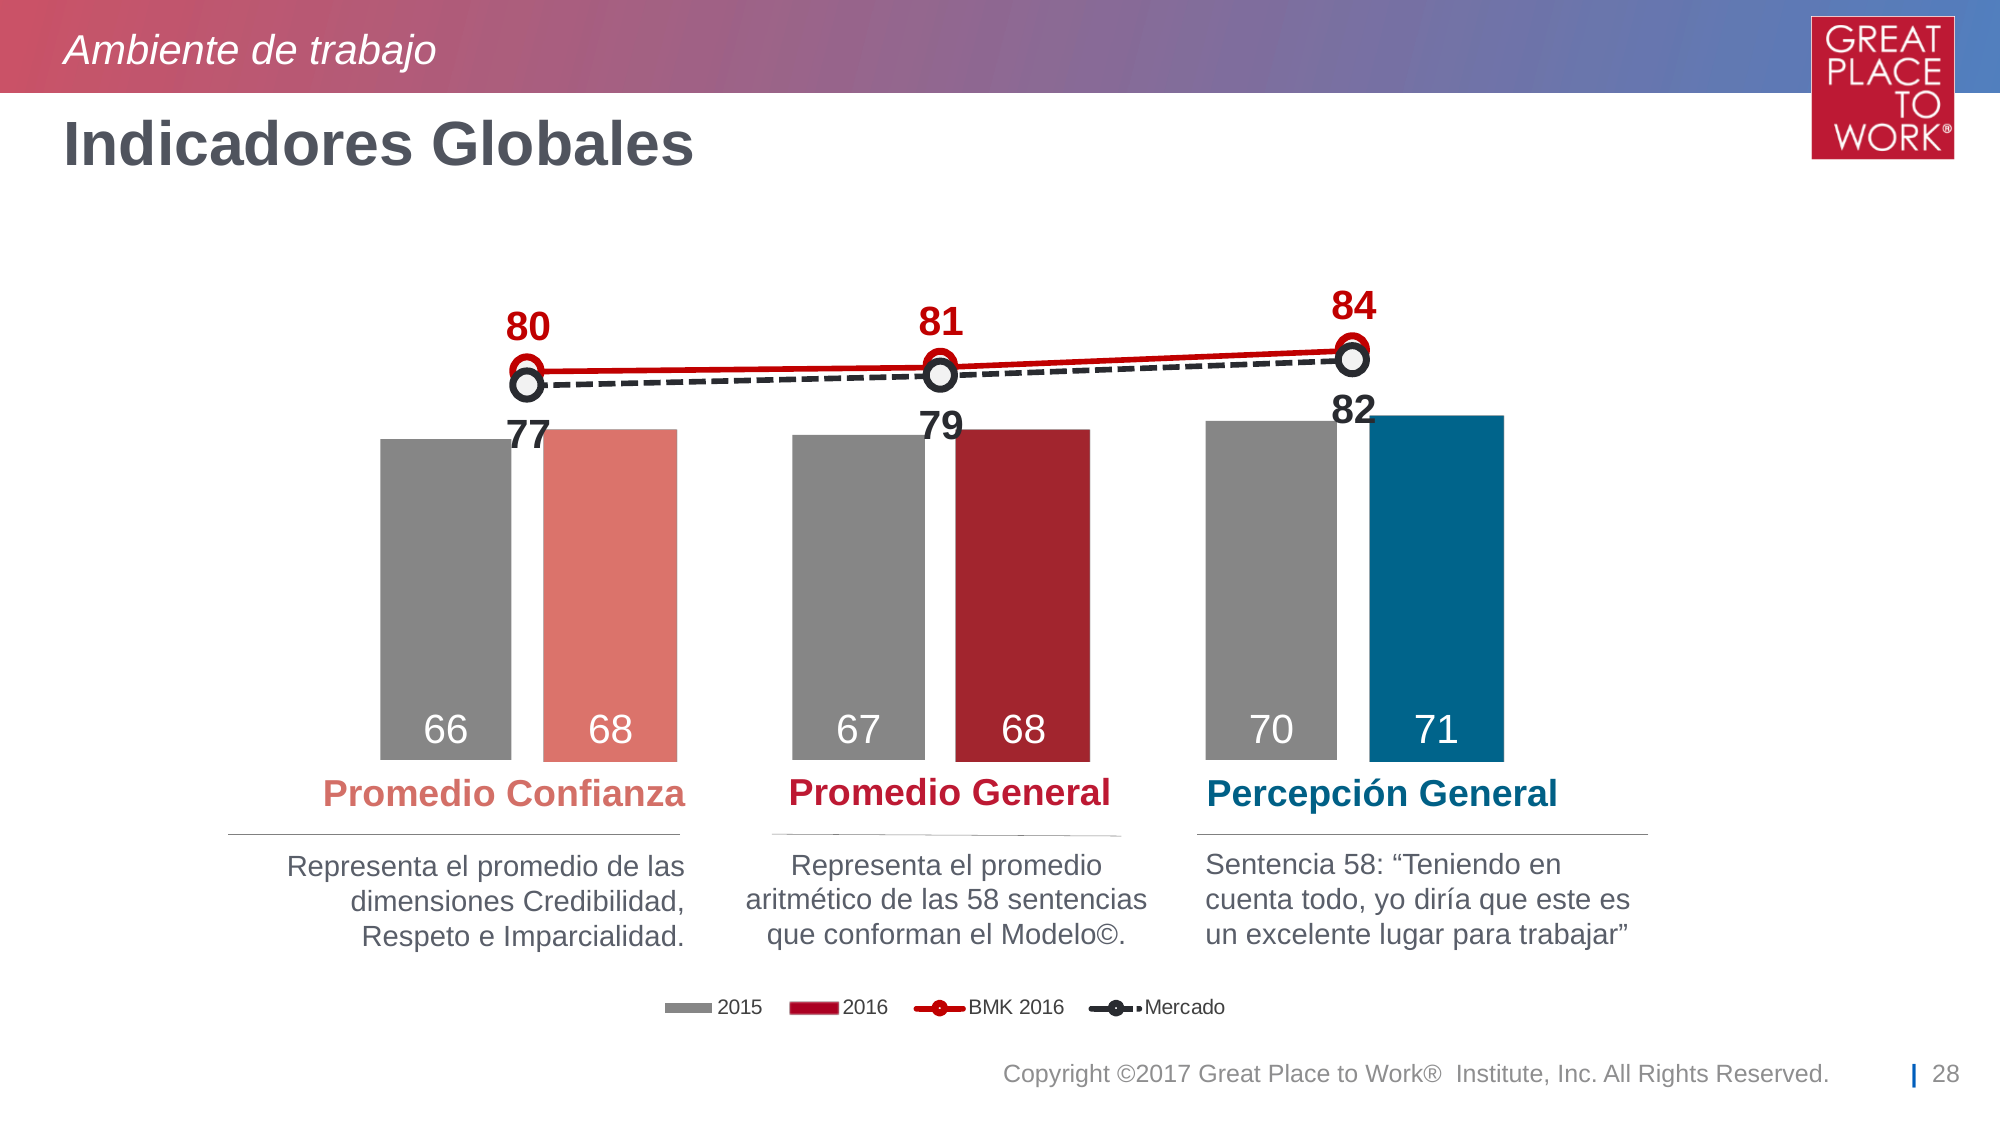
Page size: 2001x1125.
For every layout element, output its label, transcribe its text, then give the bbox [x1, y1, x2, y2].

footer Copyright ©2017 Great Place to Work® Institute, Inc. All Rights Reserved. [978, 1042, 1846, 1103]
subtitle Ambiente de trabajo [48, 21, 1894, 90]
slide_number | 28 [1846, 1042, 1976, 1103]
title Indicadores Globales [48, 92, 1976, 200]
picture [45, 226, 1817, 1045]
picture [0, 0, 2000, 93]
